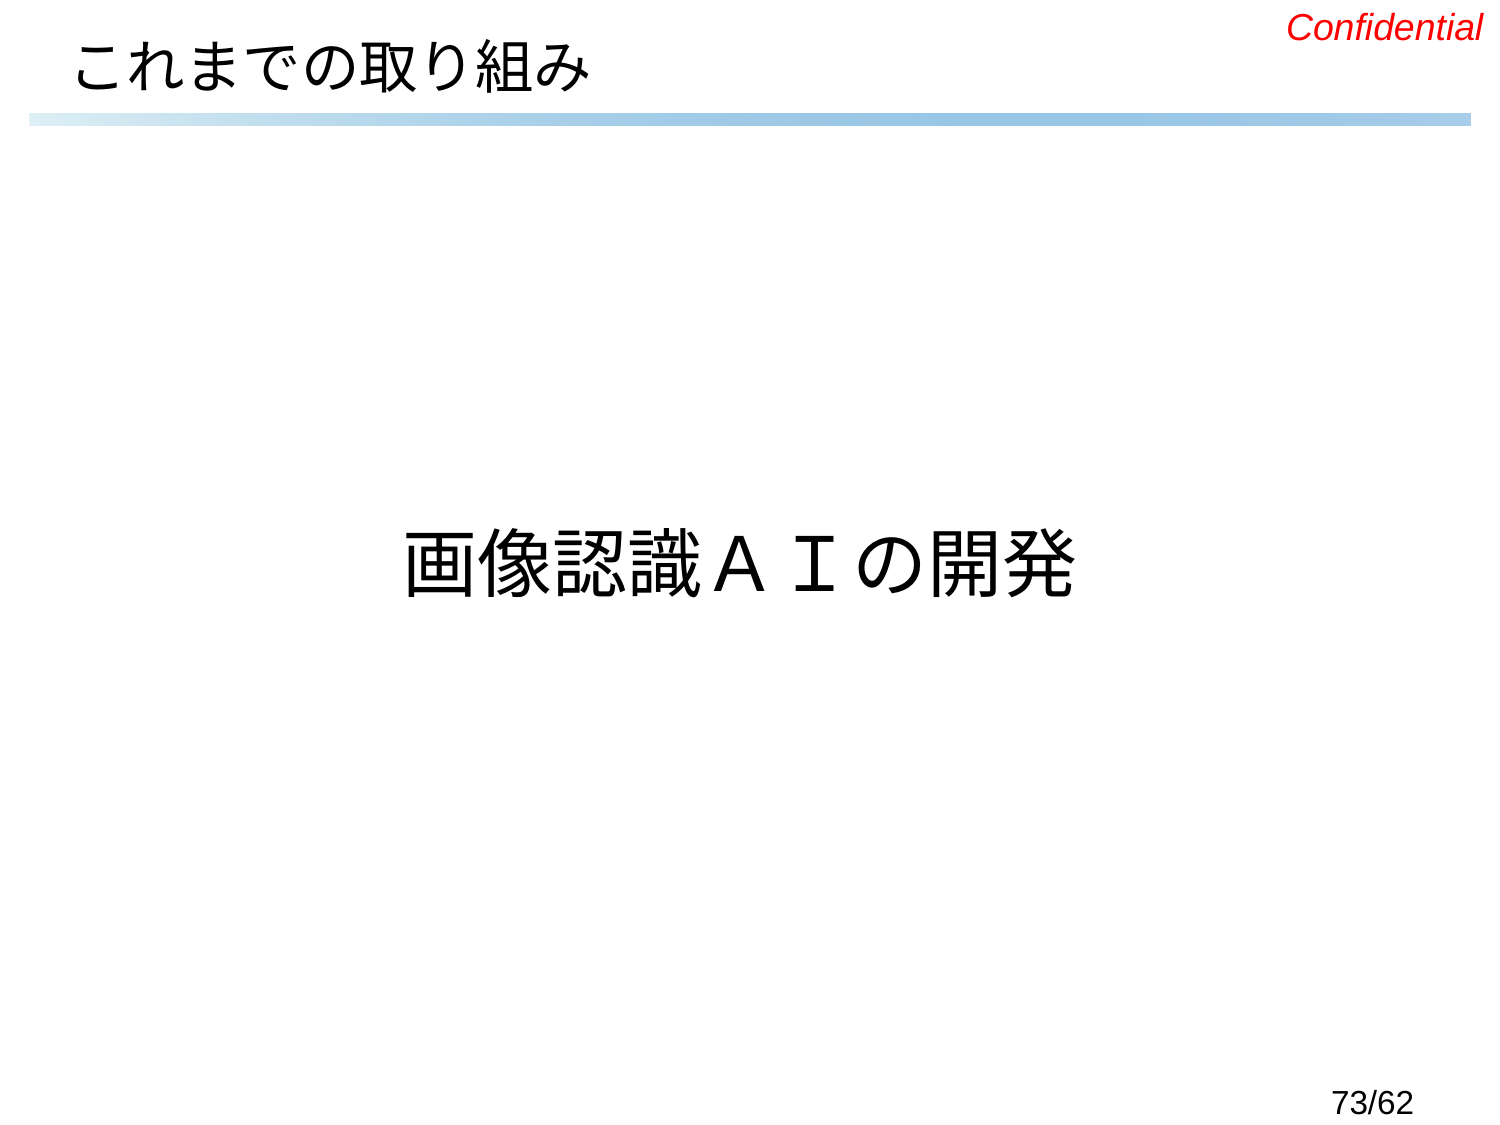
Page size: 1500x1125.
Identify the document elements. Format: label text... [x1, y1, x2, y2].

text_box 画像認識ＡＩの開発 [387, 509, 1092, 615]
title これまでの取り組み [52, 18, 1452, 112]
